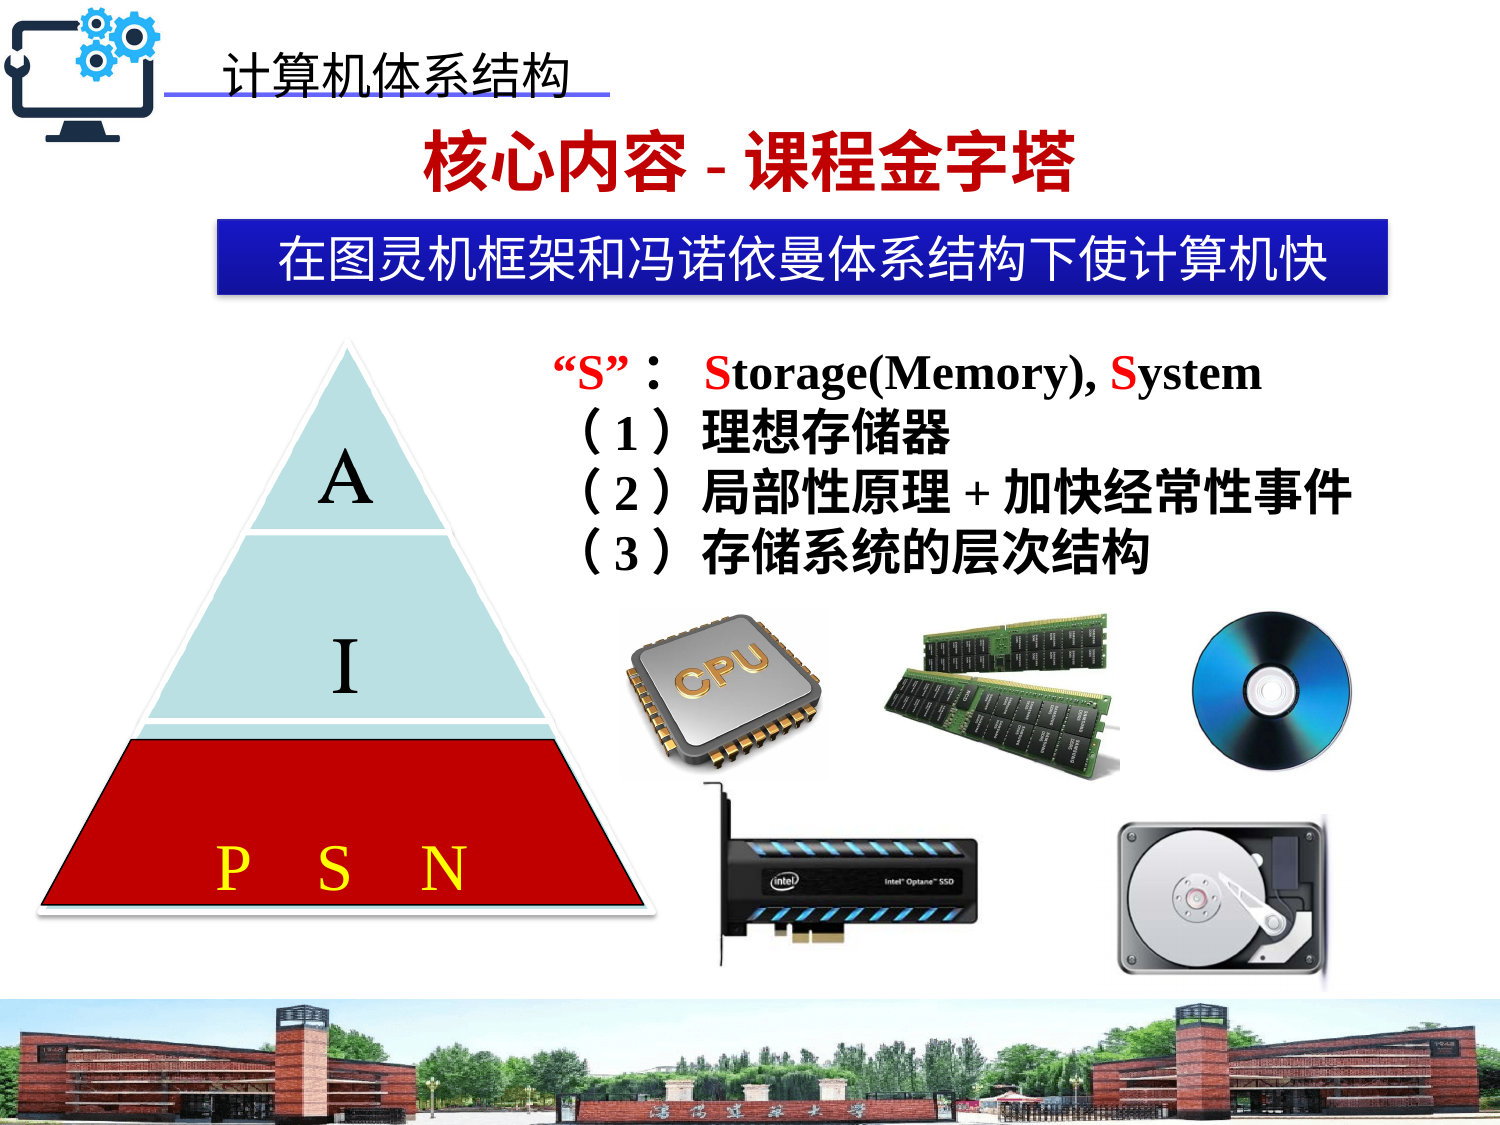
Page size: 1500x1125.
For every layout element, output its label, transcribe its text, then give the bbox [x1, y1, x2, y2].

picture [498, 87, 512, 92]
picture [231, 87, 252, 97]
picture [369, 87, 379, 97]
picture [516, 87, 531, 97]
picture [256, 87, 284, 97]
text_box 在图灵机框架和冯诺依曼体系结构下使计算机快 [217, 220, 1388, 295]
picture [0, 0, 231, 149]
picture [447, 87, 494, 97]
picture [336, 87, 343, 97]
picture [343, 87, 360, 97]
text_box “S”：Storage(Memory), System （1）理想存储器 （2）局部性原理+加快经常性事件 （3）存储系统的层次结构 [537, 332, 1447, 588]
picture [0, 608, 1500, 1125]
picture [564, 87, 610, 97]
picture [404, 87, 445, 97]
picture [281, 90, 303, 97]
picture [535, 87, 563, 97]
title 核心内容-课程金字塔 [112, 99, 1388, 220]
picture [383, 87, 400, 97]
picture [307, 87, 332, 97]
picture [29, 334, 1121, 994]
